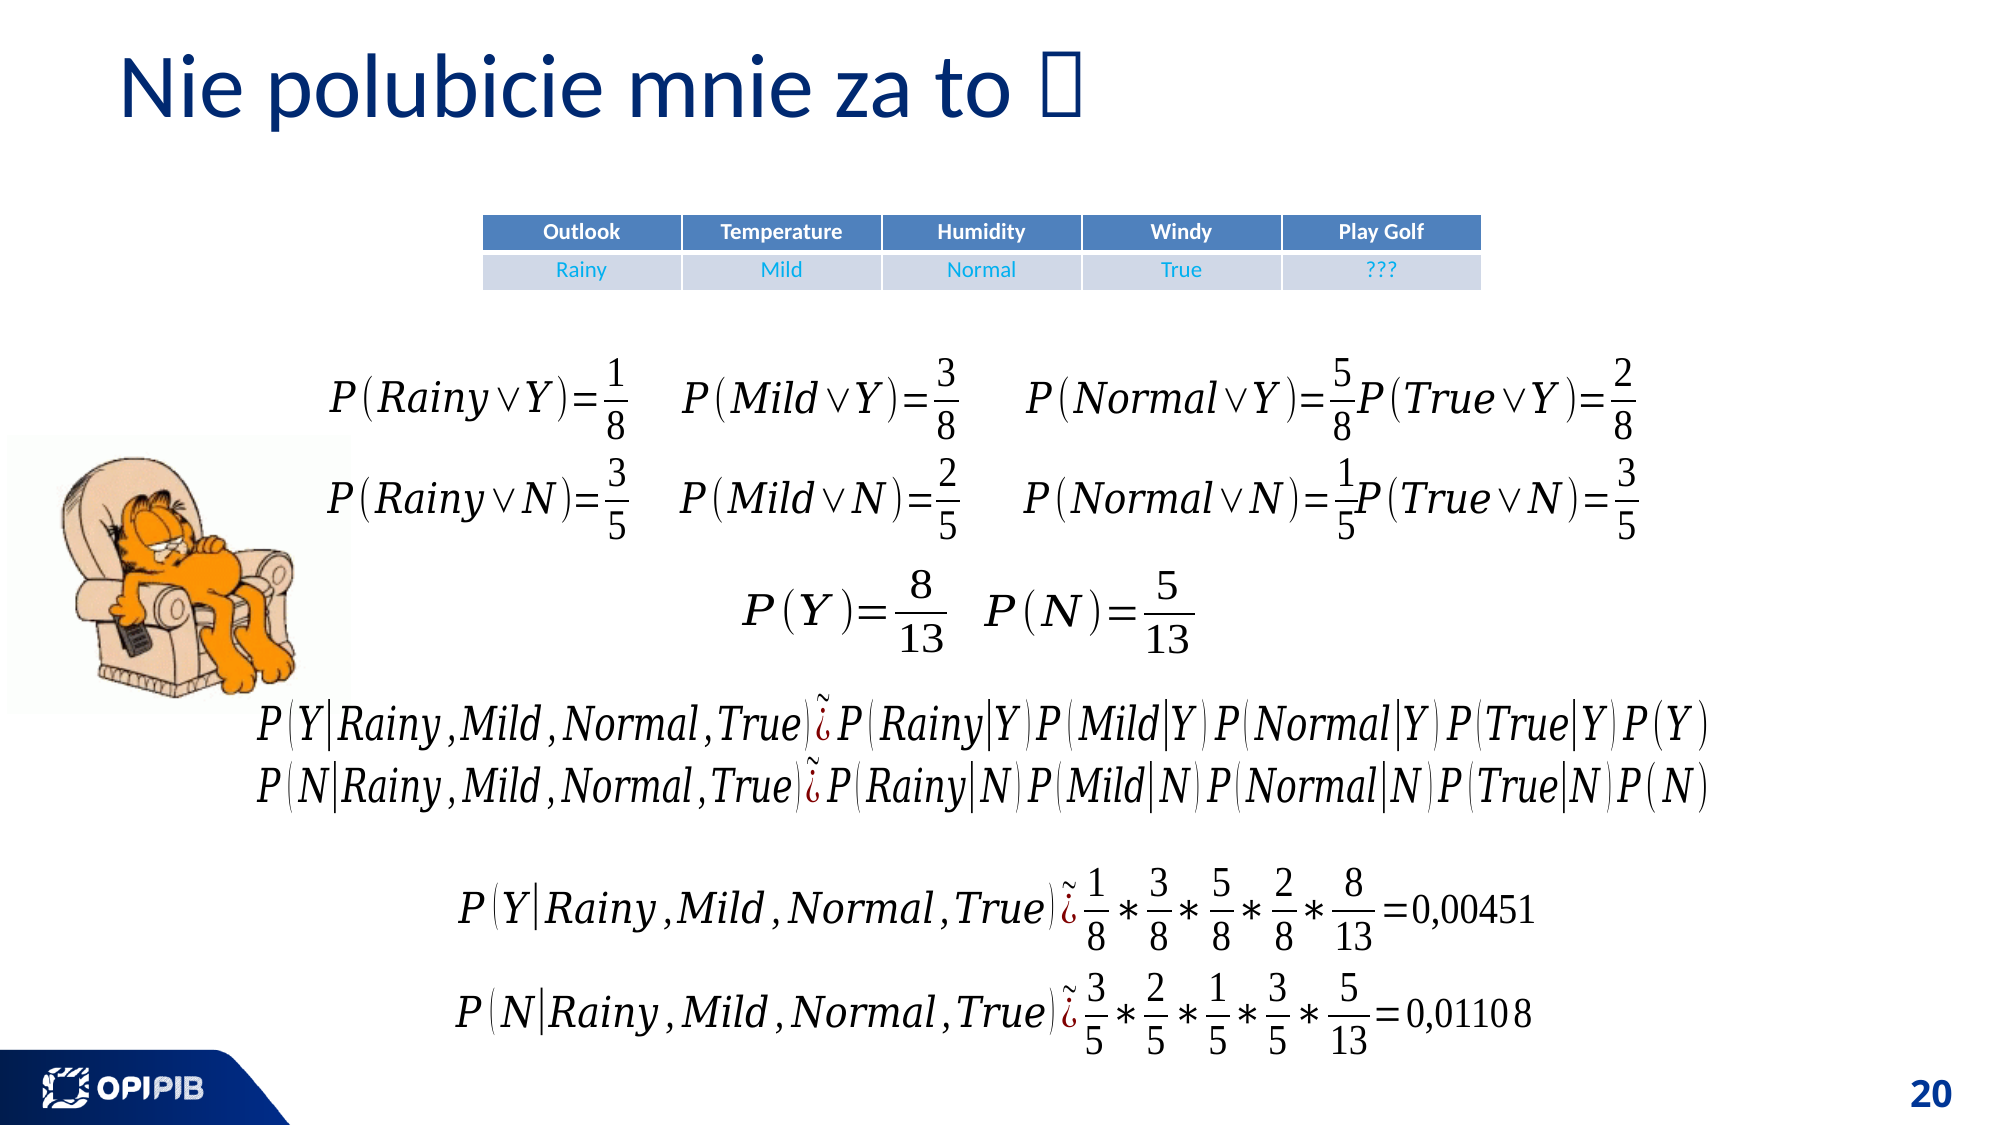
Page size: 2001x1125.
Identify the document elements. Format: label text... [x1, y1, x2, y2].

table_cell Rainy [483, 255, 681, 290]
table_cell Mild [683, 255, 881, 290]
table_header Windy [1083, 215, 1281, 250]
picture [0, 0, 2000, 1125]
title Nie polubicie mnie za to  [103, 0, 1829, 177]
table_header Temperature [683, 215, 881, 250]
slide_number 20 [1518, 1065, 1968, 1125]
table_cell Normal [883, 255, 1081, 290]
table_cell ??? [1283, 255, 1481, 290]
table_cell True [1083, 255, 1281, 290]
table_header Outlook [483, 215, 681, 250]
table_header Play Golf [1283, 215, 1481, 250]
table_header Humidity [883, 215, 1081, 250]
